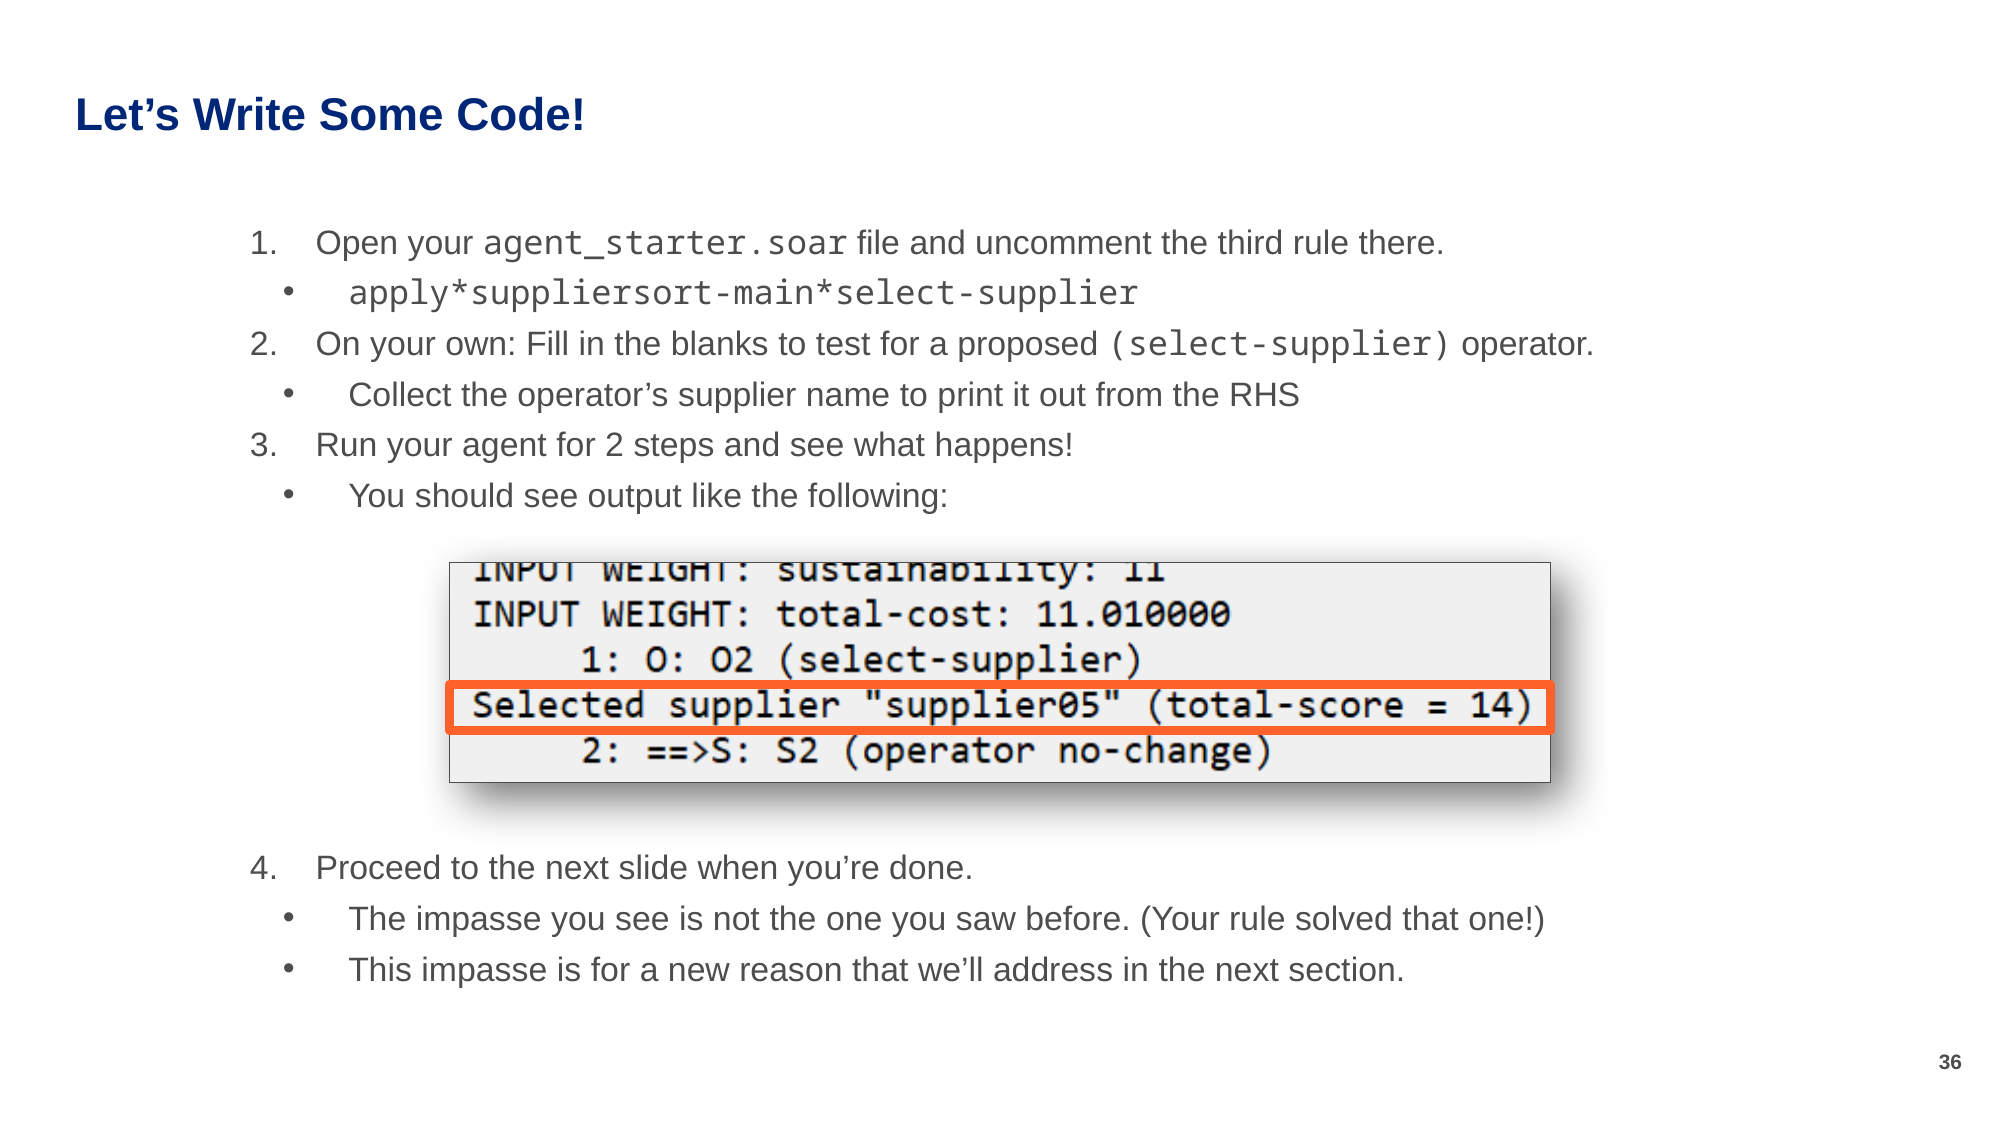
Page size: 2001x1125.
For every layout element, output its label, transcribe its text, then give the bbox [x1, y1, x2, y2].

list Open your agent_starter.soar file and uncomment the third rule there. apply*suppliersort-main*select-supplier On your own: Fill in the blanks to test for a proposed (select-supplier) operator. Collect the operator’s supplier name to print it out from the RHS Run your agent for 2 steps and see what happens! You should see output like the following: Proceed to the next slide when you’re done. The impasse you see is not the one you saw before. (Your rule solved that one!) This impasse is for a new reason that we’ll address in the next section. [249, 220, 1794, 990]
picture [449, 562, 1551, 783]
title Let’s Write Some Code! [75, 91, 1650, 142]
